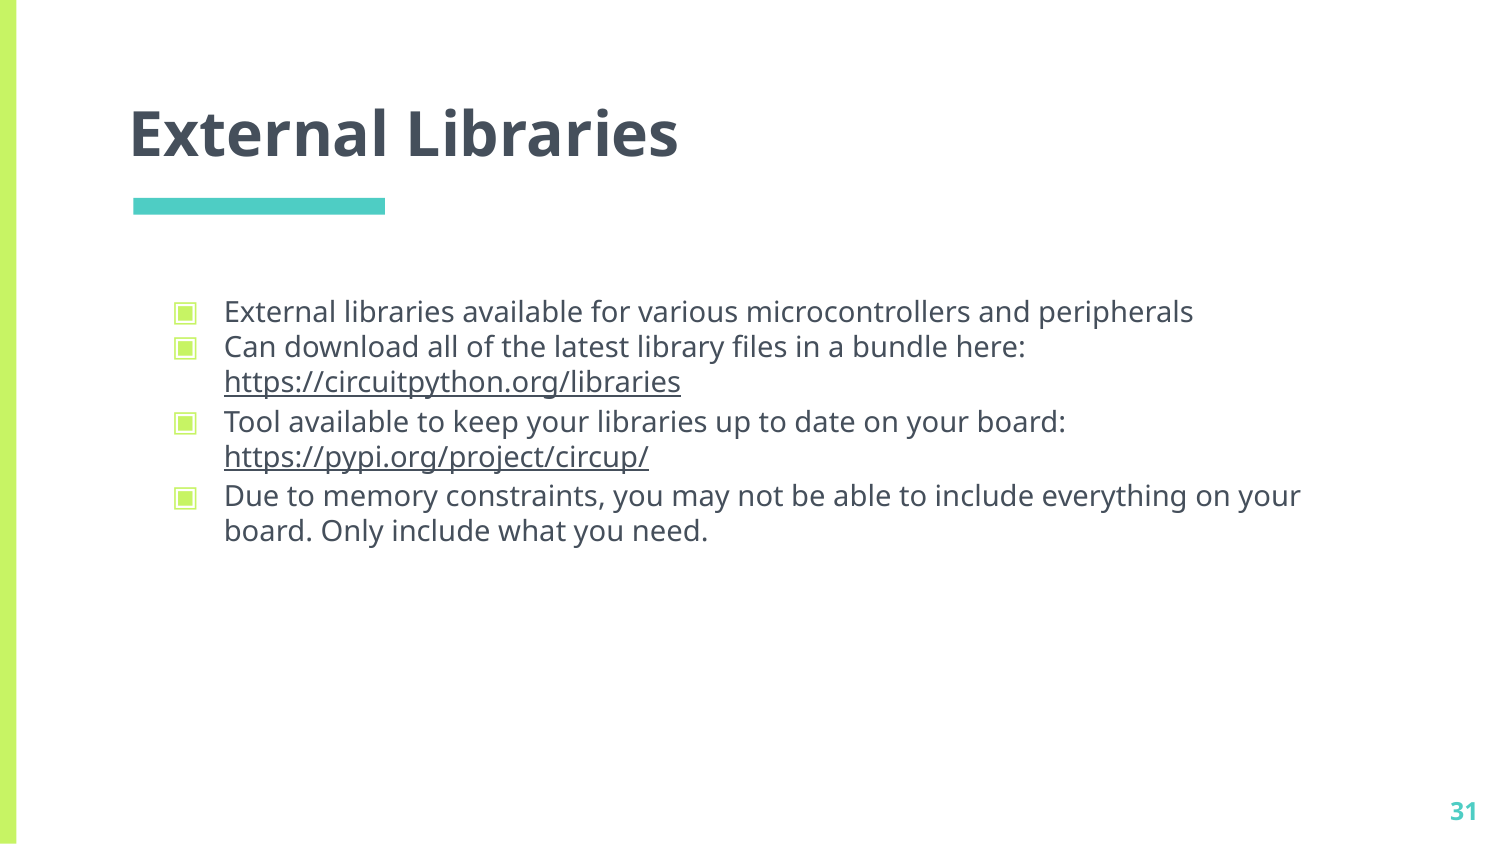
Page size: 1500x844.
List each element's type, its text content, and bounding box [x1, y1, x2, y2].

title External Libraries [113, 103, 1387, 184]
list External libraries available for various microcontrollers and peripherals Can download all of the latest library files in a bundle here: https://circuitpython.org/libraries Tool available to keep your libraries up to date on your board: https://pypi.org/project/circup/ Due to memory constraints, you may not be able to include everything on your board. Only include what you need. [133, 278, 1319, 478]
slide_number ‹#› [1403, 780, 1494, 832]
